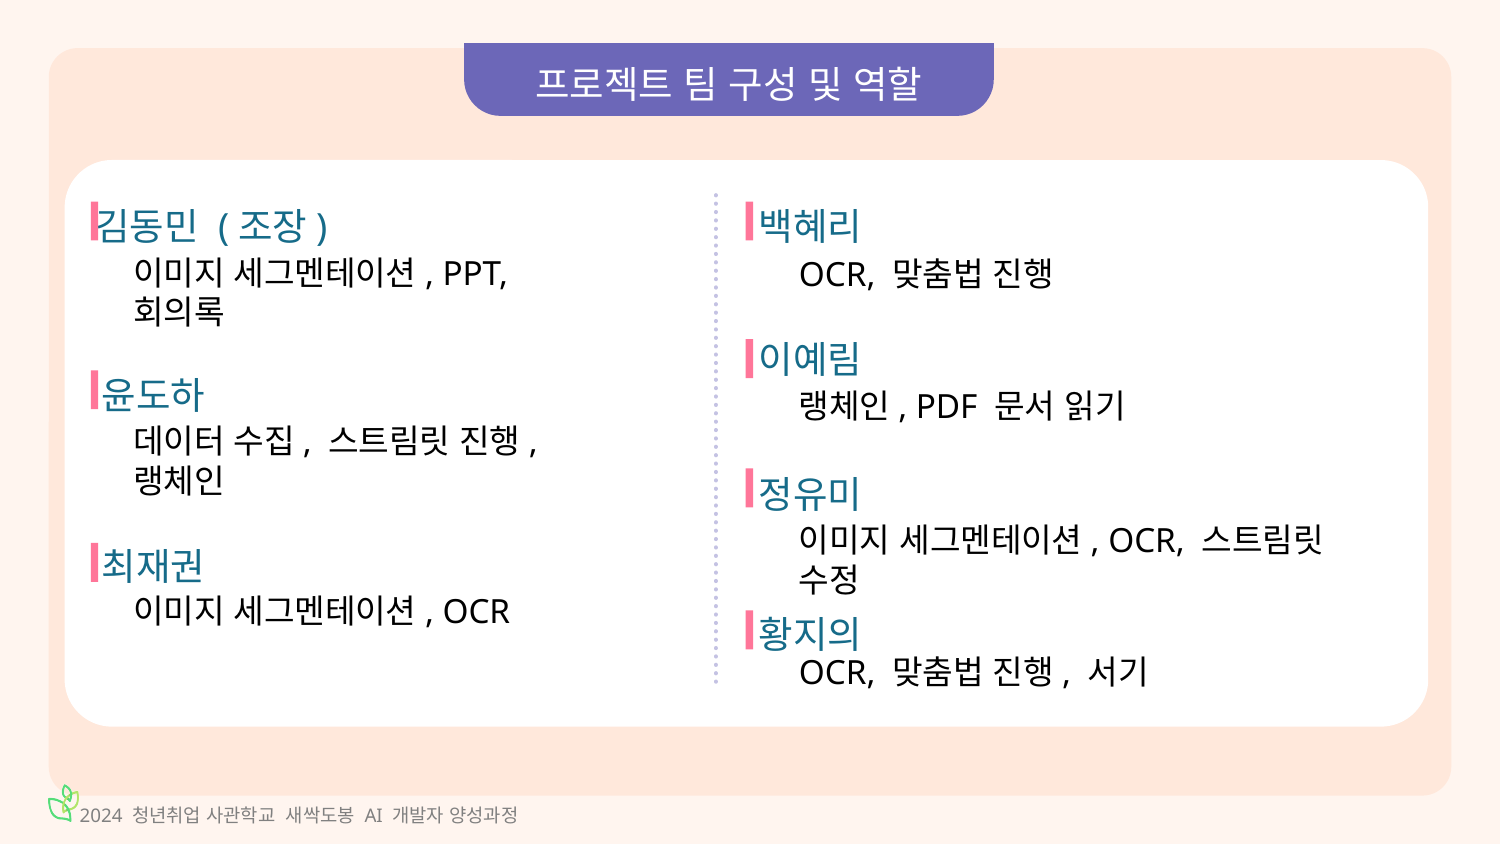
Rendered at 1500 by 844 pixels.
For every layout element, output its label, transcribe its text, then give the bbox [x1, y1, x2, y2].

text_box [745, 467, 754, 508]
text_box [90, 542, 99, 583]
text_box 랭체인, PDF 문서 읽기 [784, 377, 1289, 433]
text_box 윤도하 [87, 364, 221, 425]
text_box [63, 158, 1430, 728]
text_box 이예림 [744, 329, 878, 389]
text_box 황지의 [744, 603, 878, 663]
text_box 김동민 (조장) [80, 195, 343, 255]
text_box 백혜리 [744, 195, 878, 255]
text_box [44, 781, 586, 834]
text_box 이미지 세그멘테이션, PPT, 회의록 [118, 244, 623, 340]
text_box 정유미 [744, 463, 878, 524]
text_box [745, 609, 754, 650]
text_box [90, 369, 99, 410]
text_box [90, 201, 99, 241]
text_box 데이터 수집, 스트림릿 진행, 랭체인 [118, 412, 623, 508]
text_box 이미지 세그멘테이션, OCR, 스트림릿 수정 [784, 511, 1381, 607]
text_box [745, 201, 754, 241]
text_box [464, 43, 994, 116]
text_box OCR, 맞춤법 진행 [784, 246, 1289, 301]
text_box OCR, 맞춤법 진행, 서기 [784, 644, 1381, 699]
text_box [745, 338, 754, 379]
text_box 최재권 [87, 535, 221, 596]
text_box 이미지 세그멘테이션, OCR [118, 582, 623, 638]
